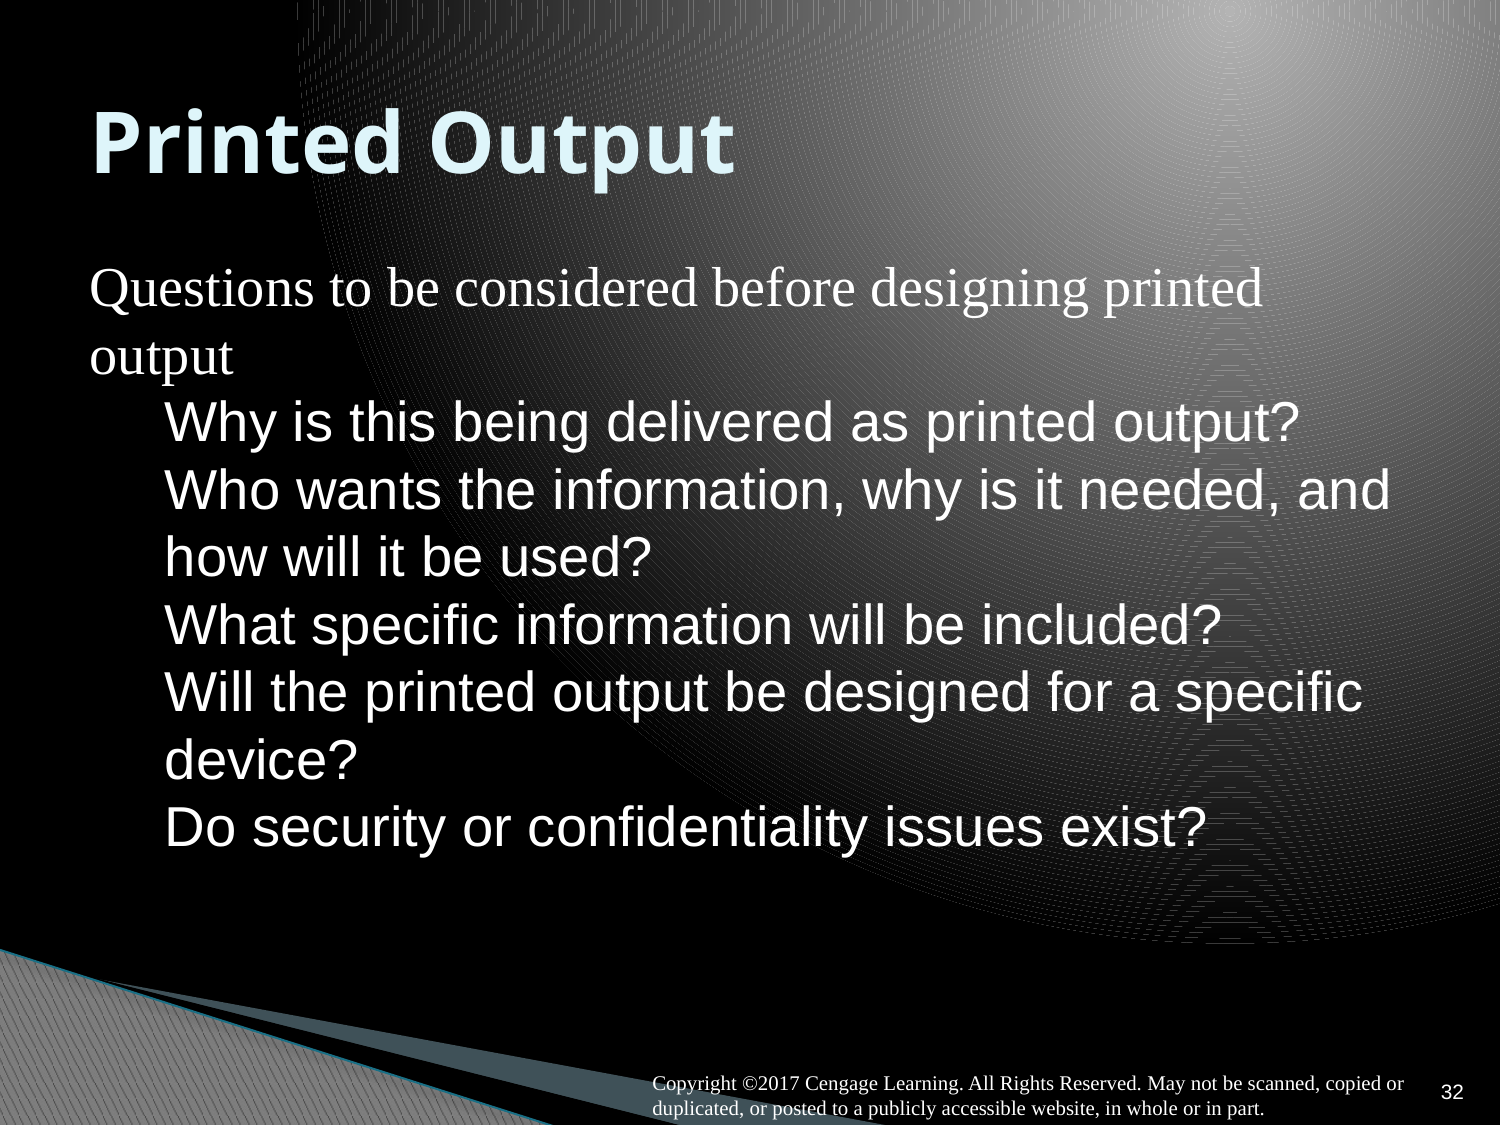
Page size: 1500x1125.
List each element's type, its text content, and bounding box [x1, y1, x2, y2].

footer Copyright ©2017 Cengage Learning. All Rights Reserved. May not be scanned, copied or duplicated, or posted to a publicly accessible website, in whole or in part. [637, 1062, 1444, 1125]
slide_number 32 [1418, 1051, 1479, 1112]
title Printed Output [75, 45, 1425, 233]
picture [0, 952, 543, 1125]
list Questions to be considered before designing printed output Why is this being delivered as printed output? Who wants the information, why is it needed, and how will it be used? What specific information will be included? Will the printed output be designed for a specific device? Do security or confidentiality issues exist? [75, 242, 1419, 1025]
